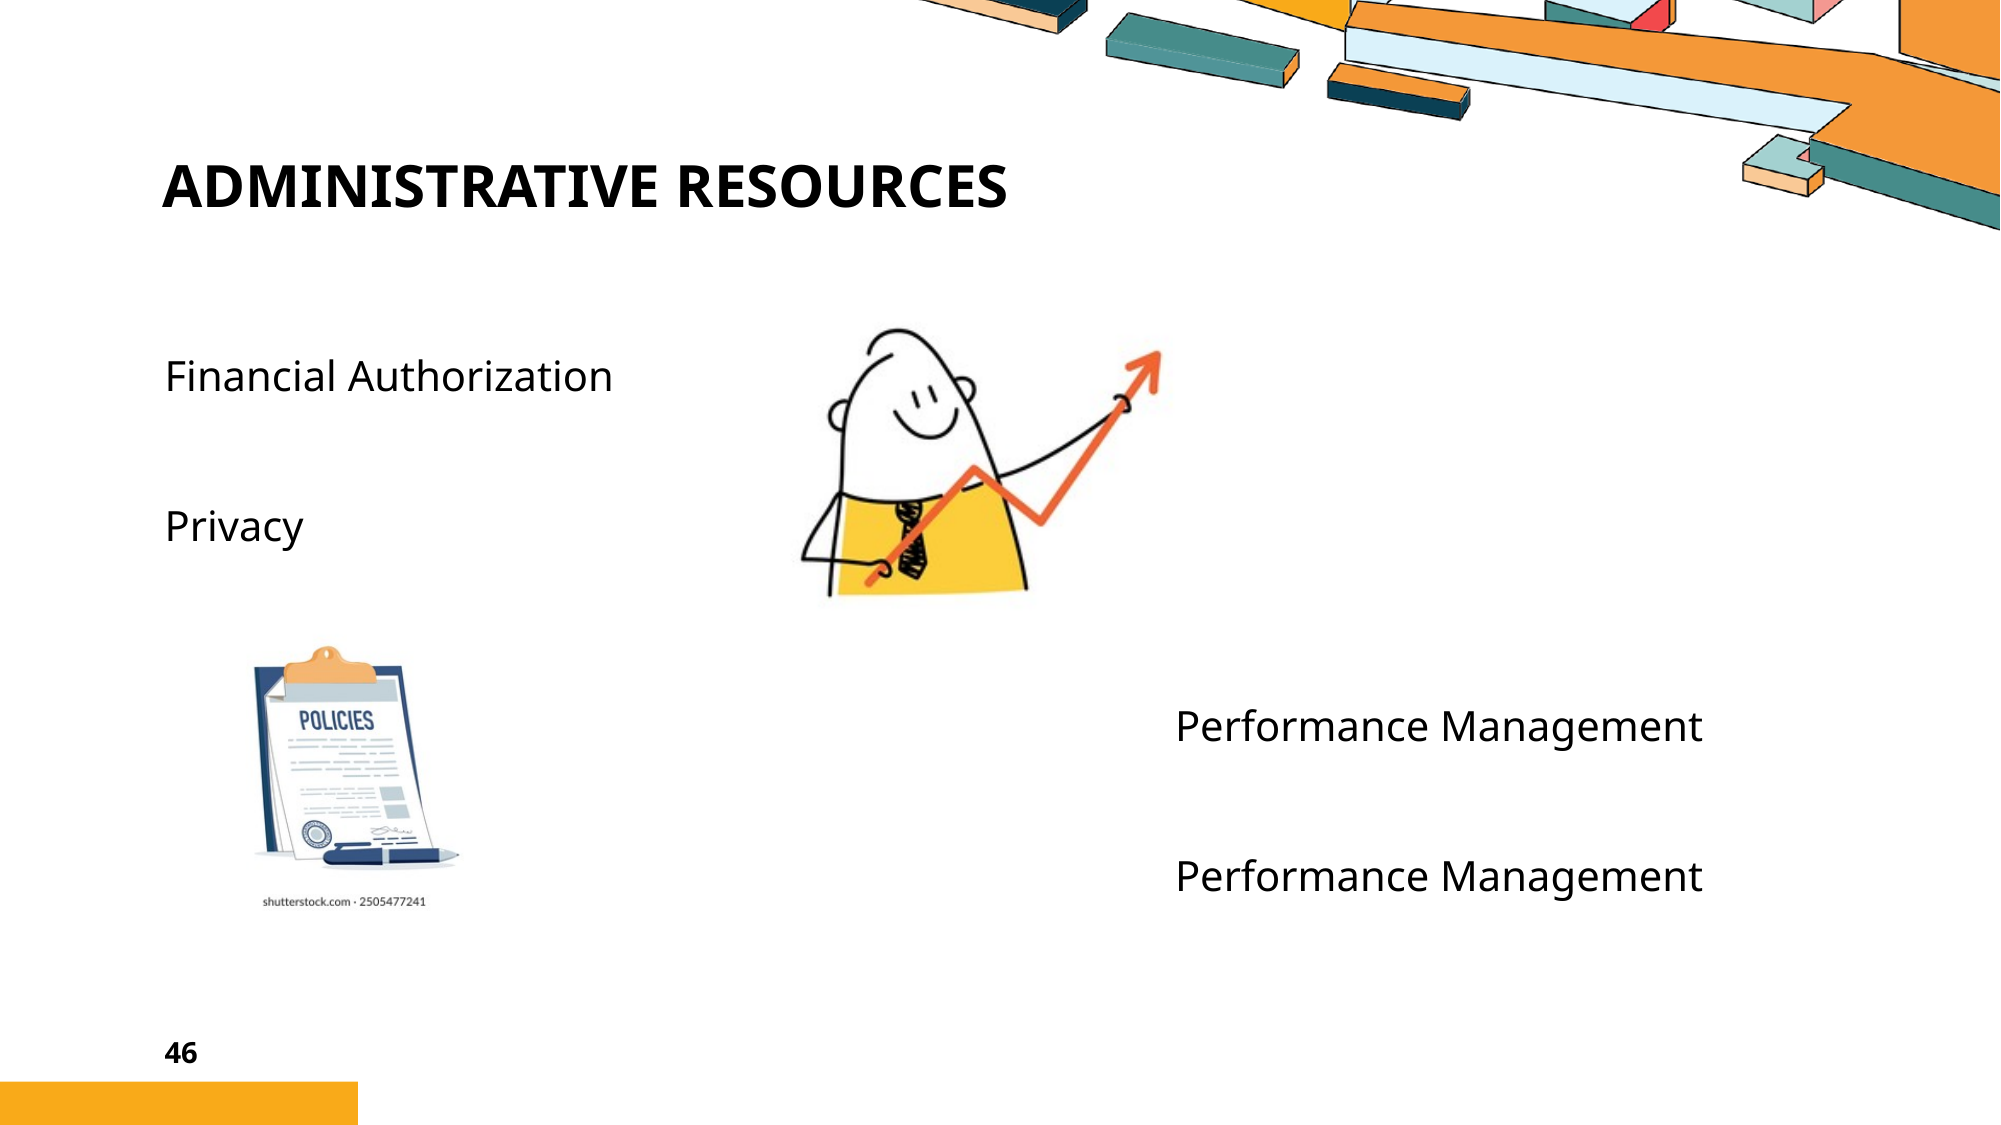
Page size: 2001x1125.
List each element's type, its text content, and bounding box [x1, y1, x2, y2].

picture [764, 305, 1207, 619]
text_box Performance Management Performance Management [1159, 692, 1900, 959]
slide_number 46 [149, 1024, 345, 1085]
list Financial Authorization Privacy [149, 342, 693, 880]
picture [196, 618, 493, 911]
title Administrative Resources [147, 22, 1160, 228]
picture [816, 0, 2000, 236]
